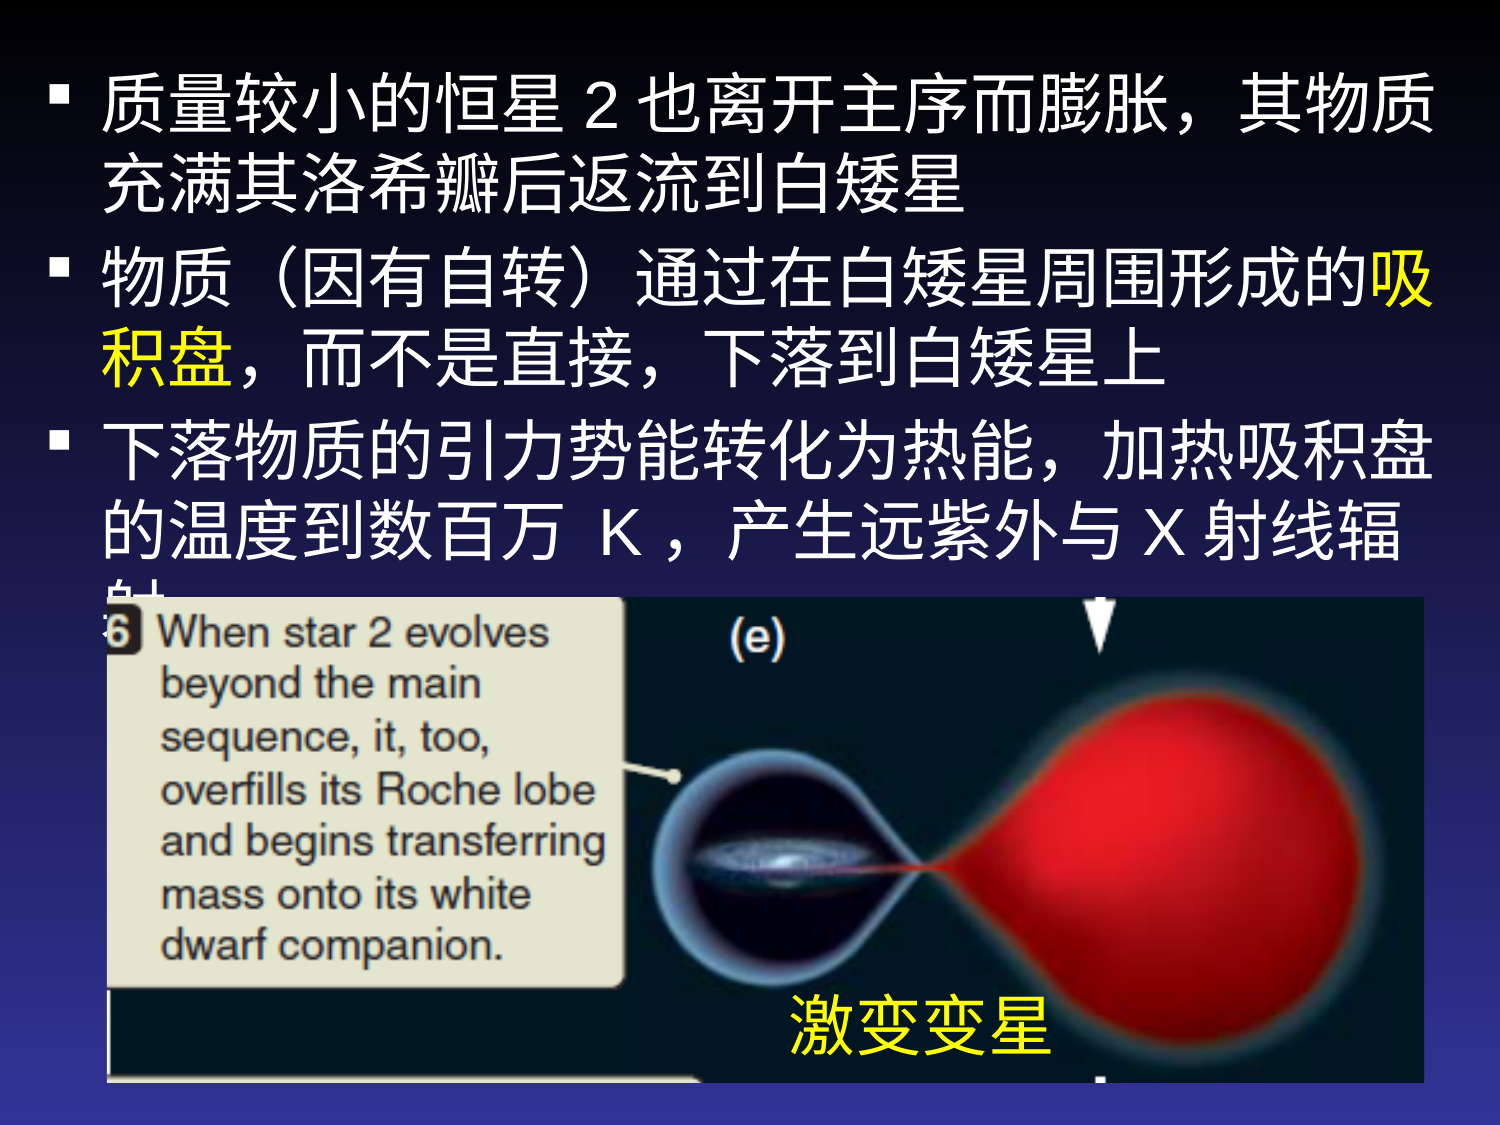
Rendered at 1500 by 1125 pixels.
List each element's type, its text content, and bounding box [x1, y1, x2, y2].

list 质量较小的恒星2也离开主序而膨胀，其物质充满其洛希瓣后返流到白矮星 物质（因有自转）通过在白矮星周围形成的吸积盘，而不是直接，下落到白矮星上 下落物质的引力势能转化为热能，加热吸积盘的温度到数百万 K，产生远紫外与X射线辐射 [29, 54, 1467, 610]
picture [106, 597, 1425, 1083]
